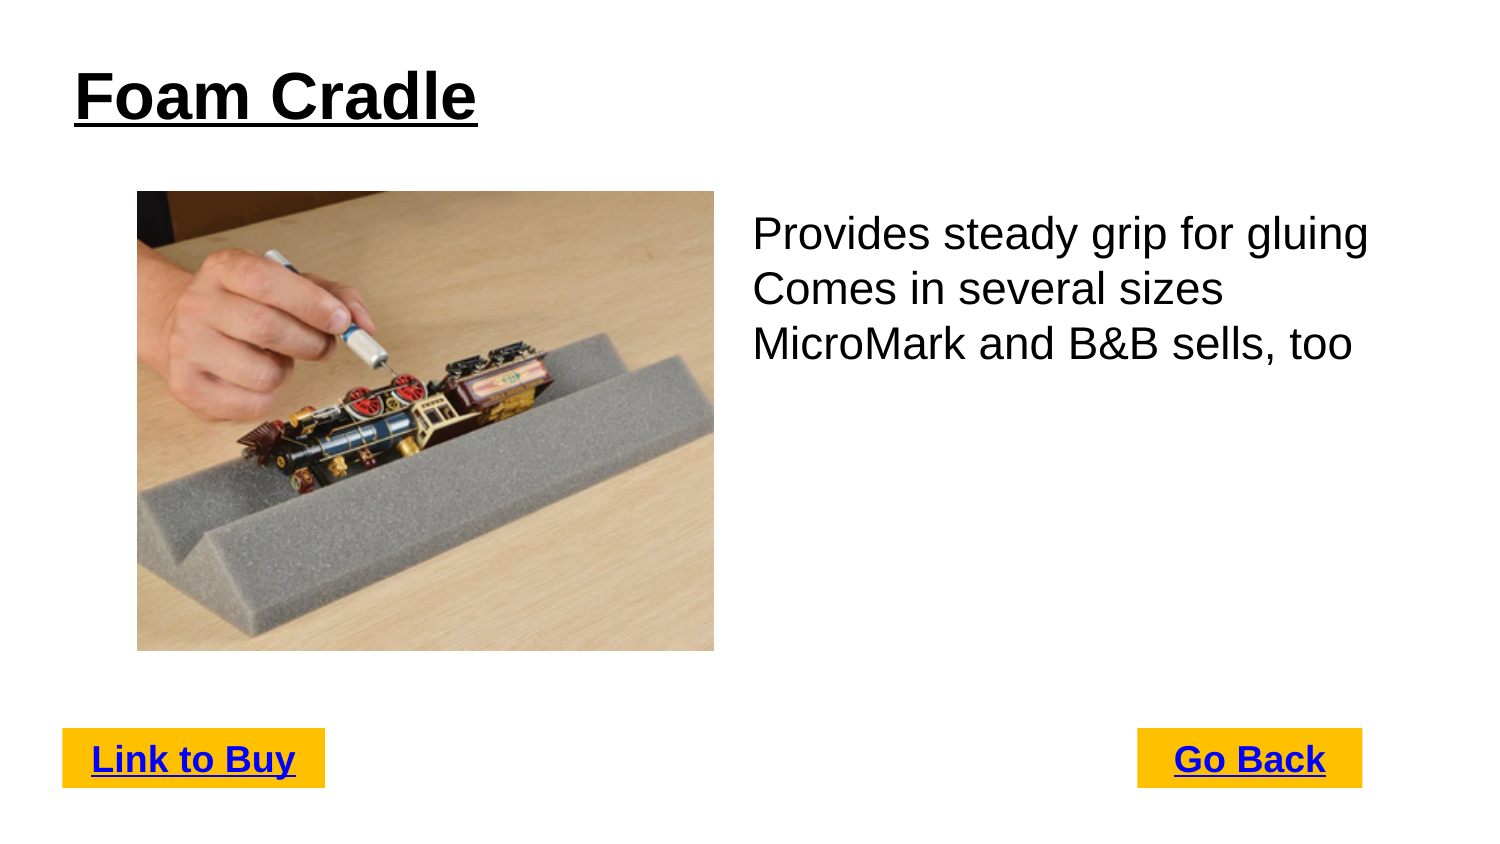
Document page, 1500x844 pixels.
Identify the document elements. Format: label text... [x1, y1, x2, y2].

picture [137, 191, 715, 651]
text_box Provides steady grip for gluing Comes in several sizes MicroMark and B&B sells, too [737, 196, 1463, 377]
text_box Link to Buy [62, 728, 325, 788]
text_box Go Back [1137, 728, 1363, 788]
text_box Foam Cradle [62, 46, 1413, 139]
